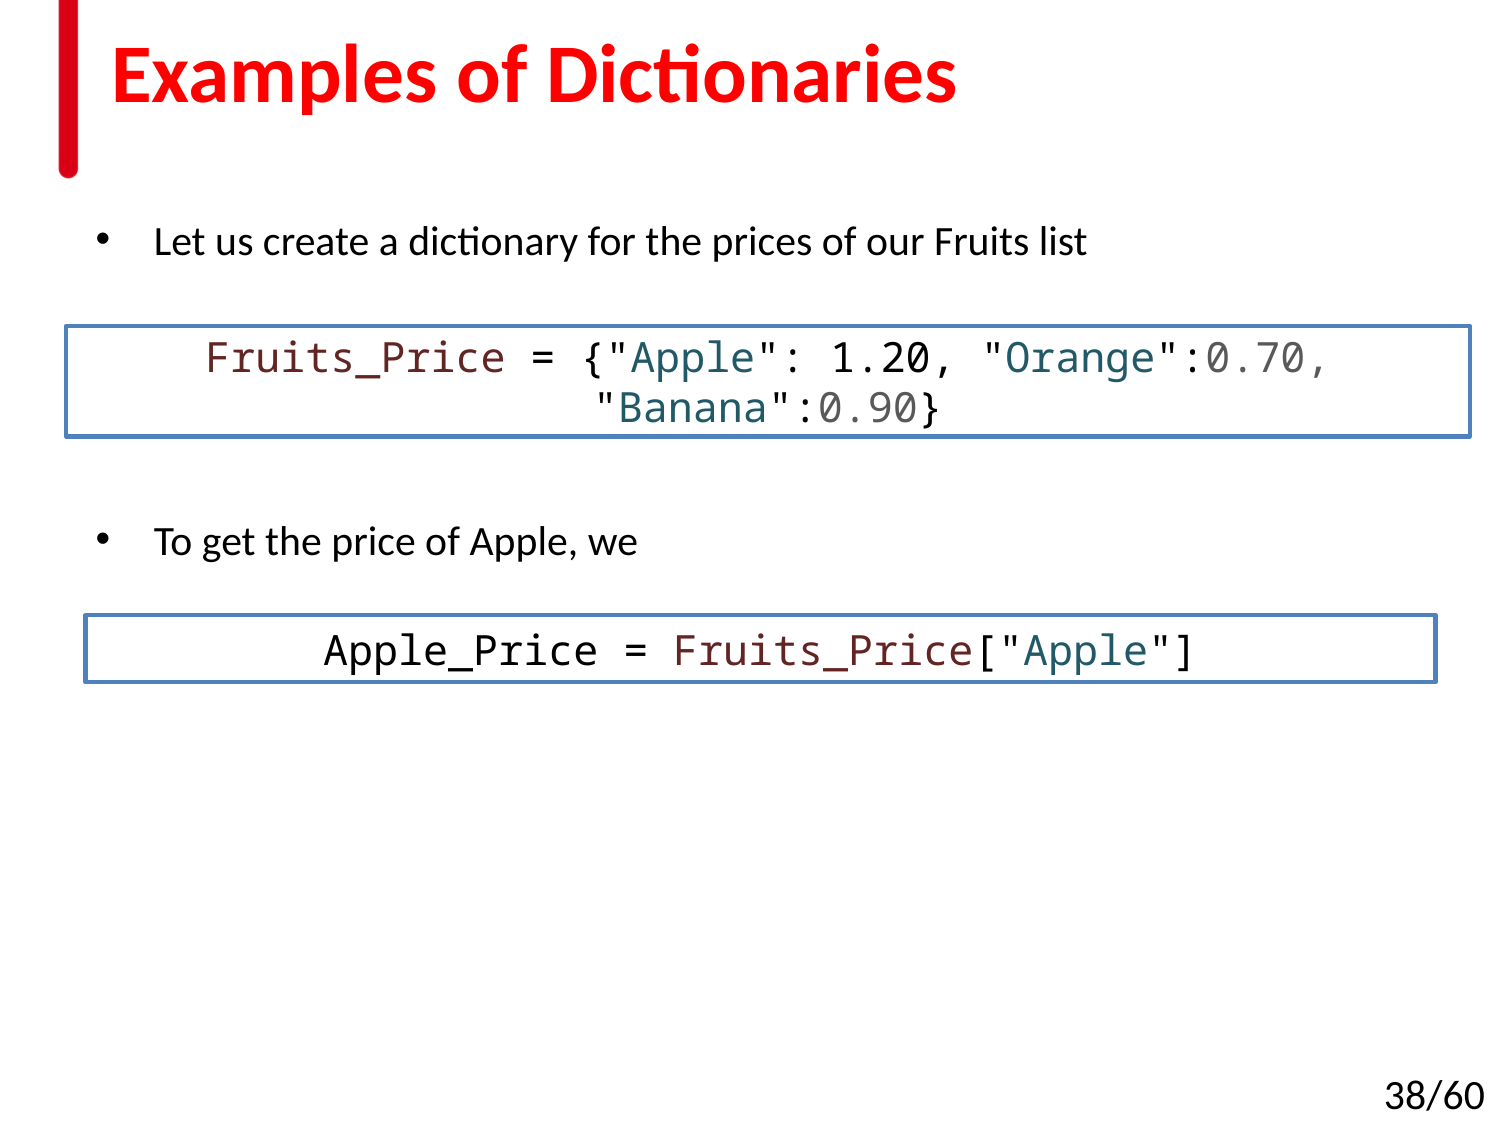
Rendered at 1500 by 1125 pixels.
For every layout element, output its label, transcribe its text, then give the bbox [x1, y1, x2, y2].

list Let us create a dictionary for the prices of our Fruits list To get the price of Apple, we [80, 439, 1470, 701]
title Examples of Dictionaries [96, 0, 1425, 138]
text_box Fruits_Price = {"Apple": 1.20, "Orange":0.70, "Banana":0.90} [64, 324, 1472, 439]
text_box Apple_Price = Fruits_Price["Apple"] [83, 613, 1438, 684]
picture [57, 0, 81, 200]
list Let us create a dictionary for the prices of our Fruits list To get the price of Apple, we [80, 206, 1470, 324]
